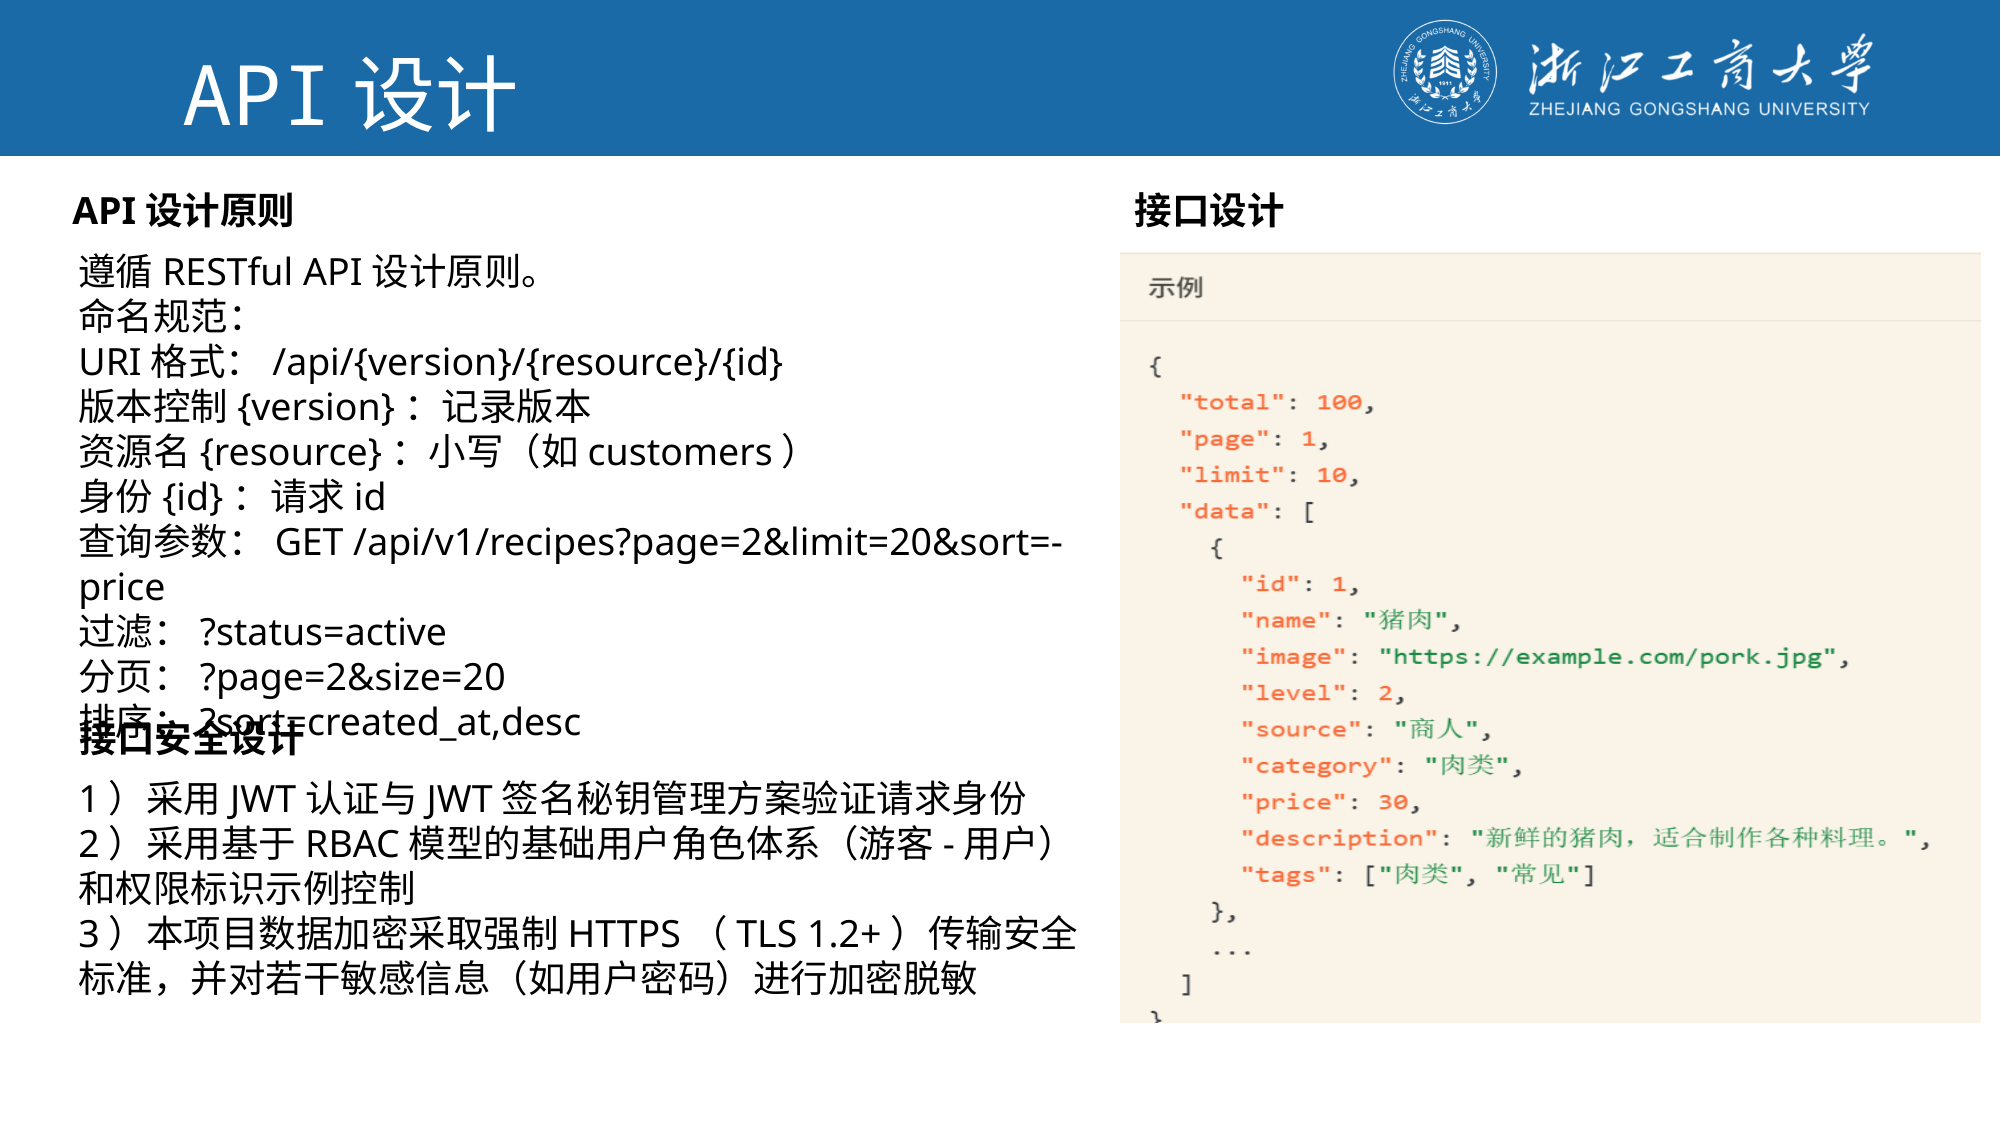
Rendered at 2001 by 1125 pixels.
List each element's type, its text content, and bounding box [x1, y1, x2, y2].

text_box 接口设计 [1120, 179, 1302, 240]
text_box 接口安全设计 [64, 707, 320, 767]
text_box API设计原则 [57, 179, 310, 240]
picture [1120, 252, 1981, 1023]
text_box API设计 [182, 22, 904, 143]
text_box 遵循RESTful API设计原则。 命名规范： URI格式：/api/{version}/{resource}/{id} 版本控制{version}：记录版本 资源名{resource}：小写（如customers） 身份{id}：请求id 查询参数：GET /api/v1/recipes?page=2&limit=20&sort=-price 过滤：?status=active 分页：?page=2&size=20 排序：?sort=created_at,desc [63, 240, 1120, 767]
text_box 1）采用JWT认证与JWT签名秘钥管理方案验证请求身份 2）采用基于RBAC模型的基础用户角色体系（游客-用户）和权限标识示例控制 3）本项目数据加密采取强制HTTPS（TLS 1.2+）传输安全标准，并对若干敏感信息（如用户密码）进行加密脱敏 [63, 767, 1120, 1008]
